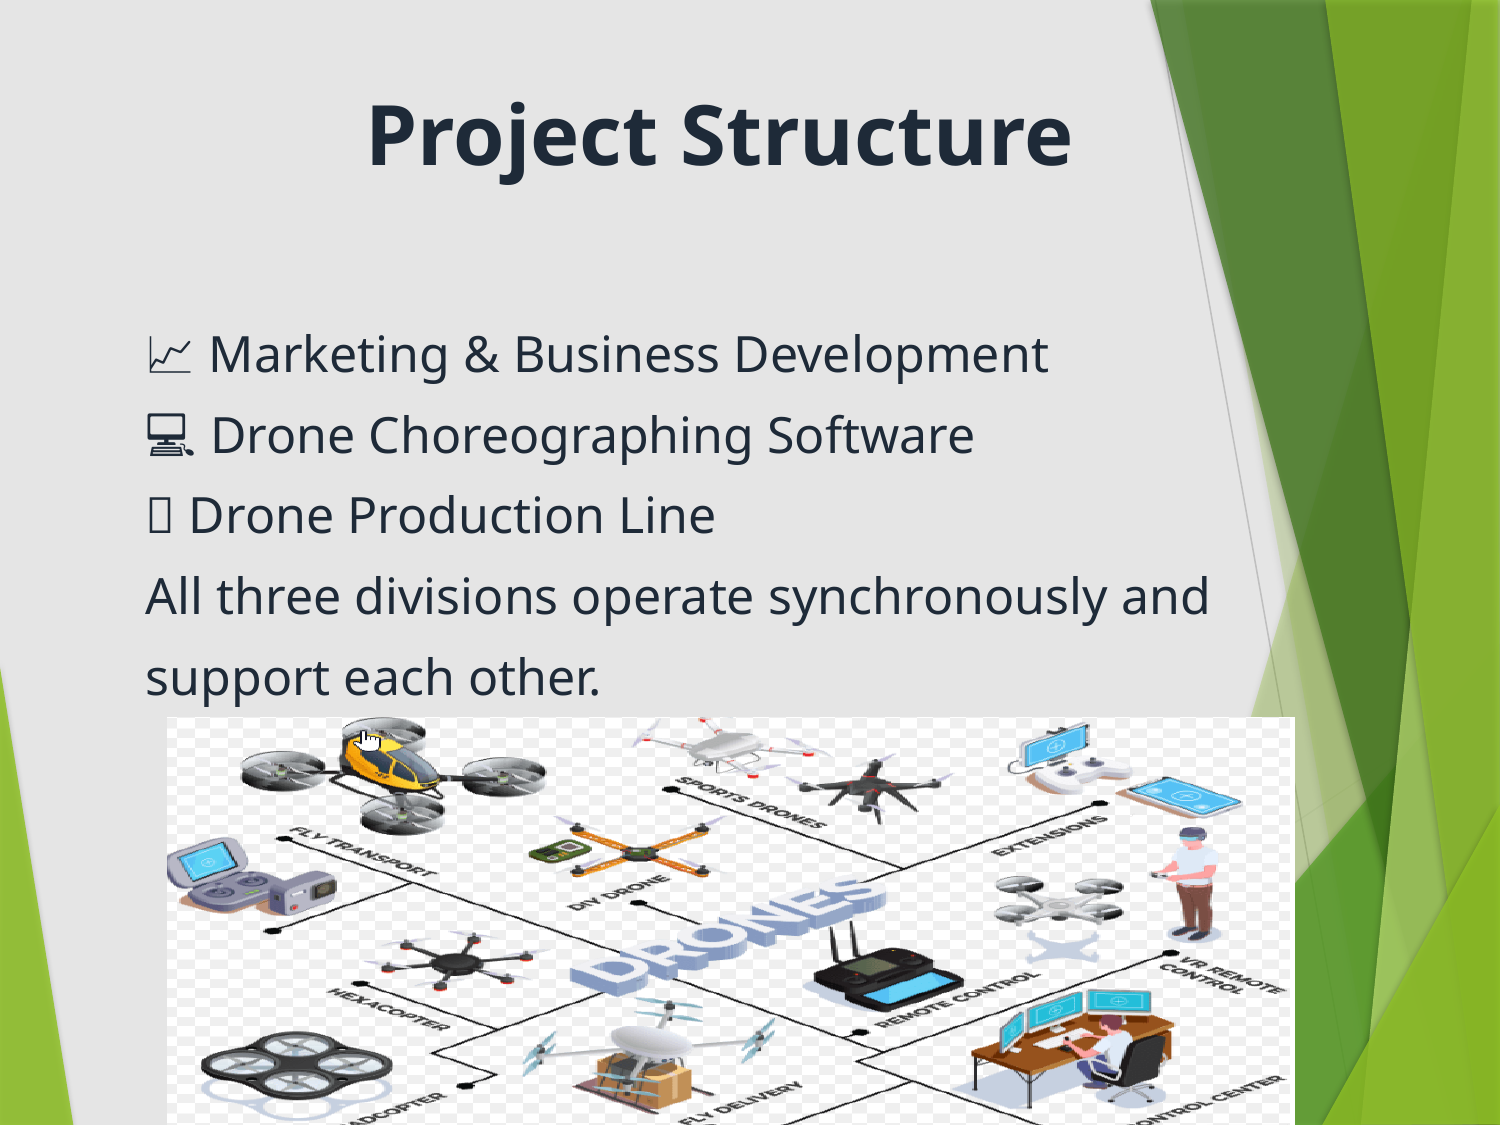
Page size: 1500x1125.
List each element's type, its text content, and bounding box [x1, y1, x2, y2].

text_box 📈 Marketing & Business Development 💻 Drone Choreographing Software 🚁 Drone Production Line All three divisions operate synchronously and support each other. [130, 269, 1240, 714]
picture [167, 717, 1296, 1125]
title [99, 99, 1142, 317]
text_box Project Structure [350, 75, 1090, 190]
